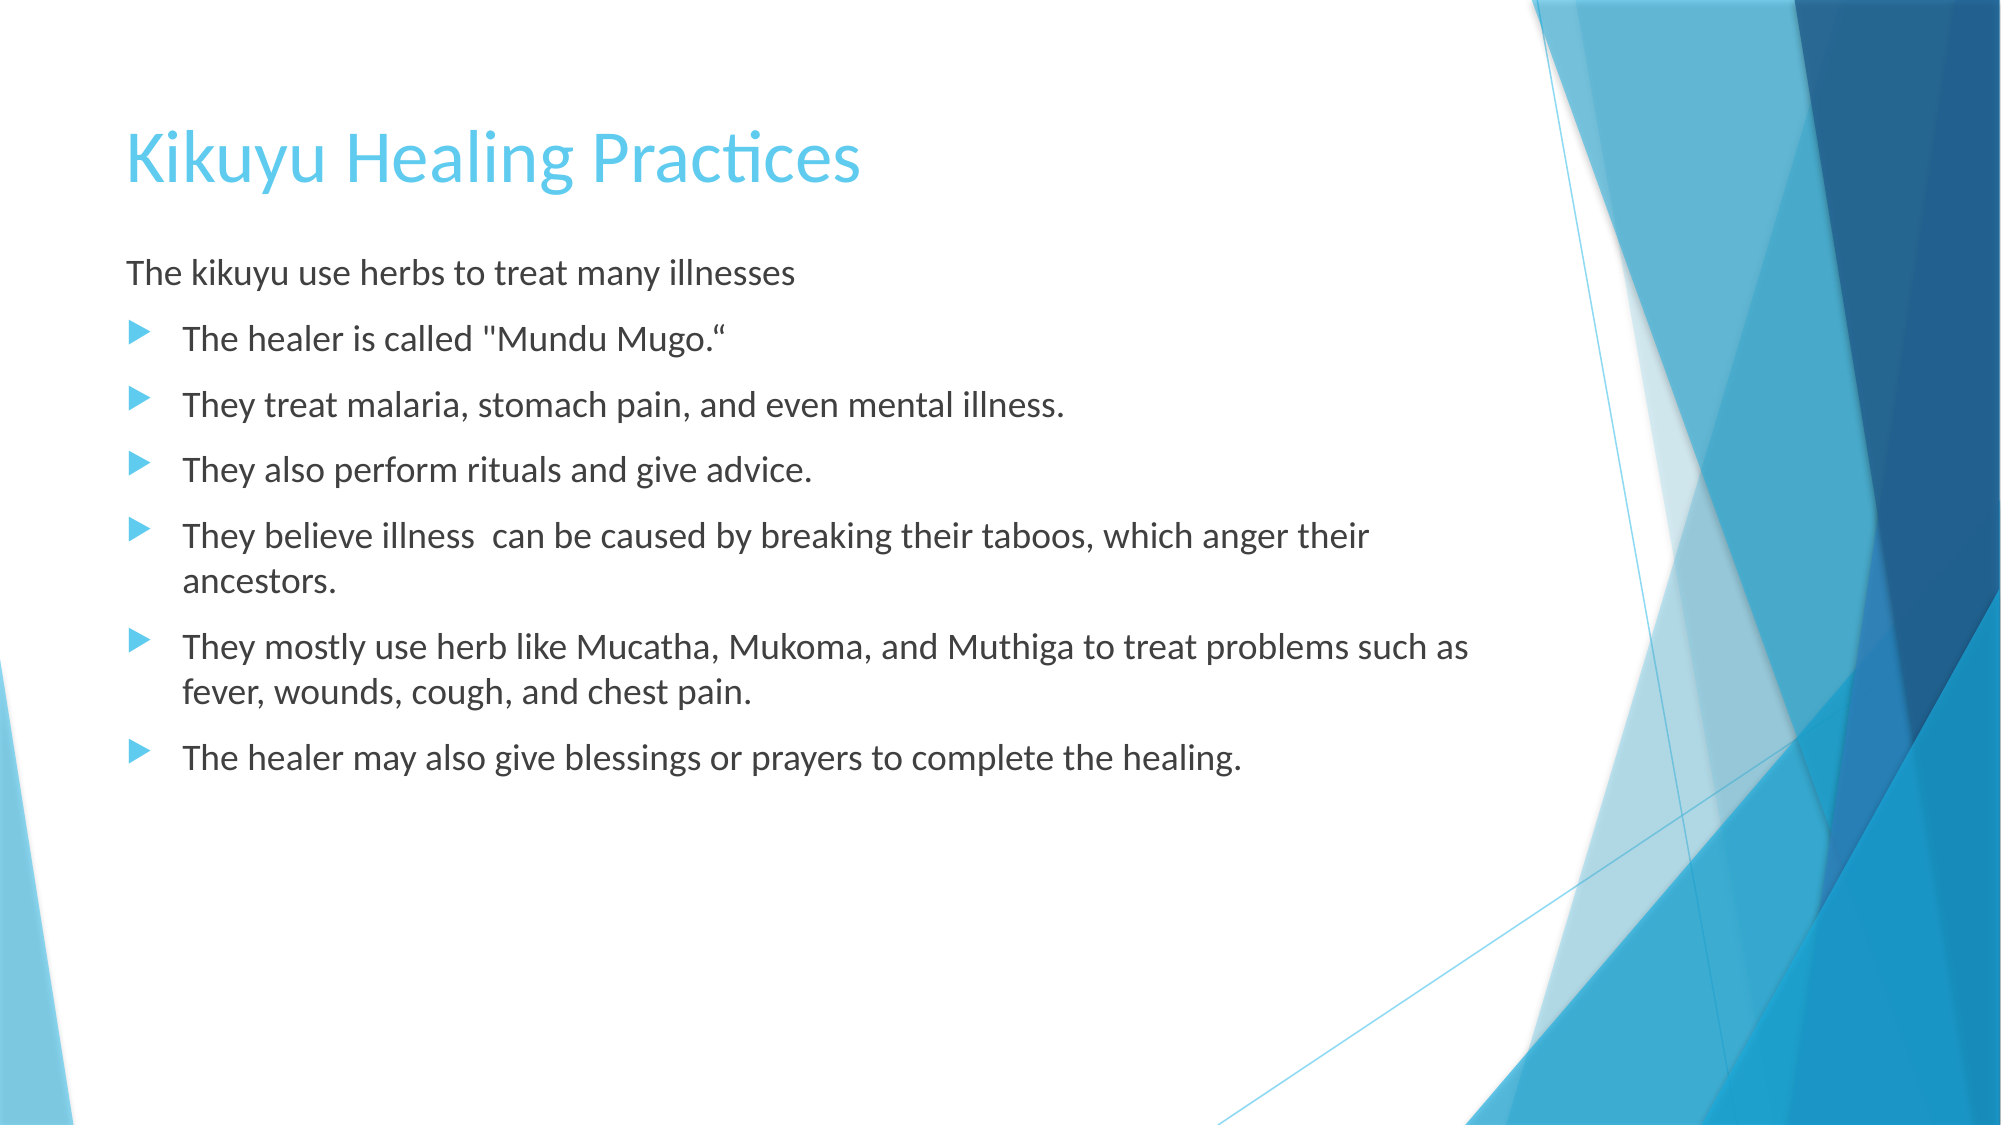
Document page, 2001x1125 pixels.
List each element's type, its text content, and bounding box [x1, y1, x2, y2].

list The kikuyu use herbs to treat many illnesses The healer is called "Mundu Mugo.“ They treat malaria, stomach pain, and even mental illness. They also perform rituals and give advice. They believe illness can be caused by breaking their taboos, which anger their ancestors. They mostly use herb like Mucatha, Mukoma, and Muthiga to treat problems such as fever, wounds, cough, and chest pain. The healer may also give blessings or prayers to complete the healing. [111, 240, 1522, 991]
title Kikuyu Healing Practices [111, 99, 1522, 206]
